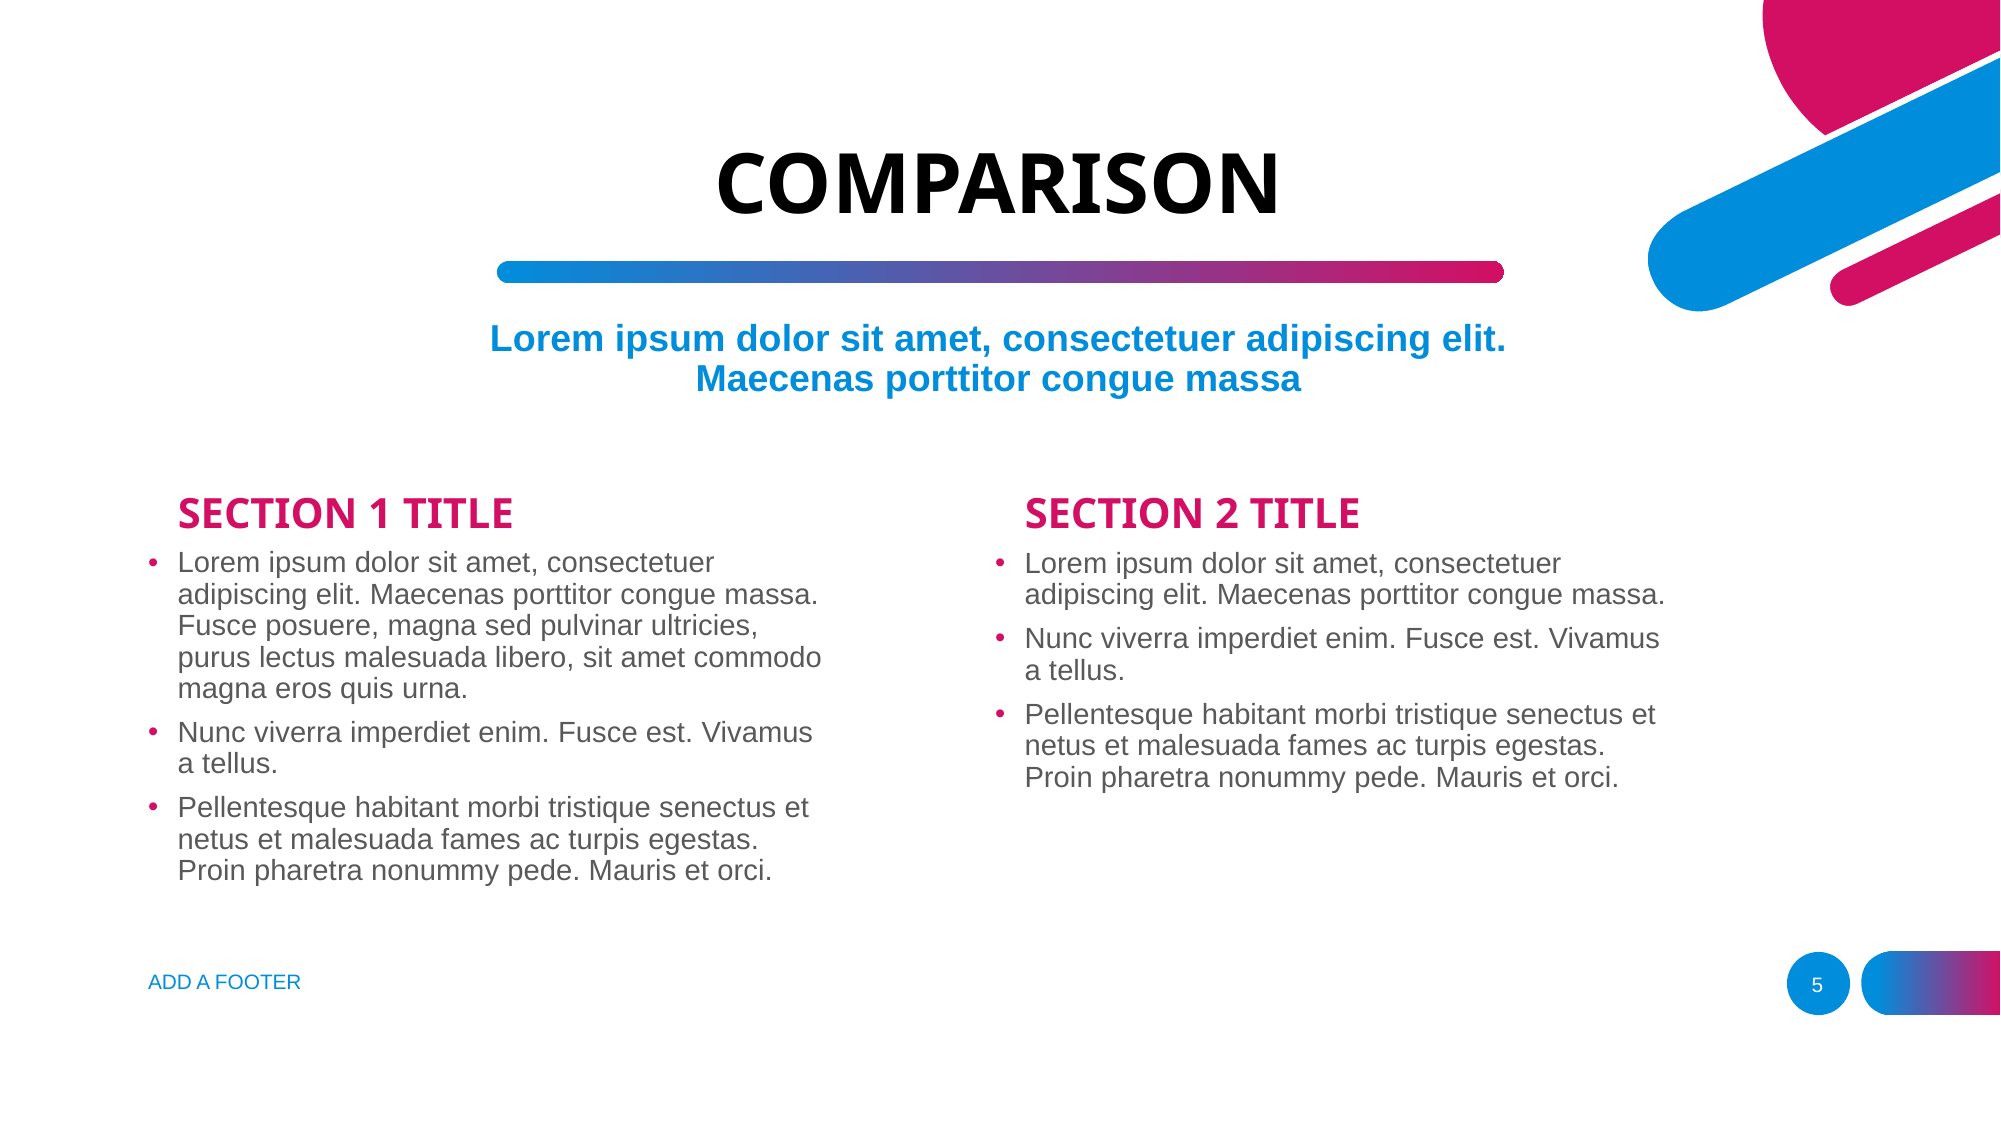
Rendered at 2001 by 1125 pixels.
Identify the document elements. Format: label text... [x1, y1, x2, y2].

list Lorem ipsum dolor sit amet, consectetuer adipiscing elit. Maecenas porttitor congue massa. Nunc viverra imperdiet enim. Fusce est. Vivamus a tellus. Pellentesque habitant morbi tristique senectus et netus et malesuada fames ac turpis egestas. Proin pharetra nonummy pede. Mauris et orci. [979, 540, 1697, 924]
slide_number 5 [1772, 954, 1863, 1015]
list SECTION 1 TITLE [162, 485, 850, 540]
list Lorem ipsum dolor sit amet, consectetuer adipiscing elit. Maecenas porttitor congue massa. Fusce posuere, magna sed pulvinar ultricies, purus lectus malesuada libero, sit amet commodo magna eros quis urna. Nunc viverra imperdiet enim. Fusce est. Vivamus a tellus. Pellentesque habitant morbi tristique senectus et netus et malesuada fames ac turpis egestas. Proin pharetra nonummy pede. Mauris et orci. [133, 540, 850, 924]
list Lorem ipsum dolor sit amet, consectetuer adipiscing elit. Maecenas porttitor congue massa [136, 311, 1862, 427]
list SECTION 2 TITLE [1009, 485, 1697, 540]
footer ADD A FOOTER [133, 951, 809, 1011]
title COMPARISON [136, 128, 1862, 240]
